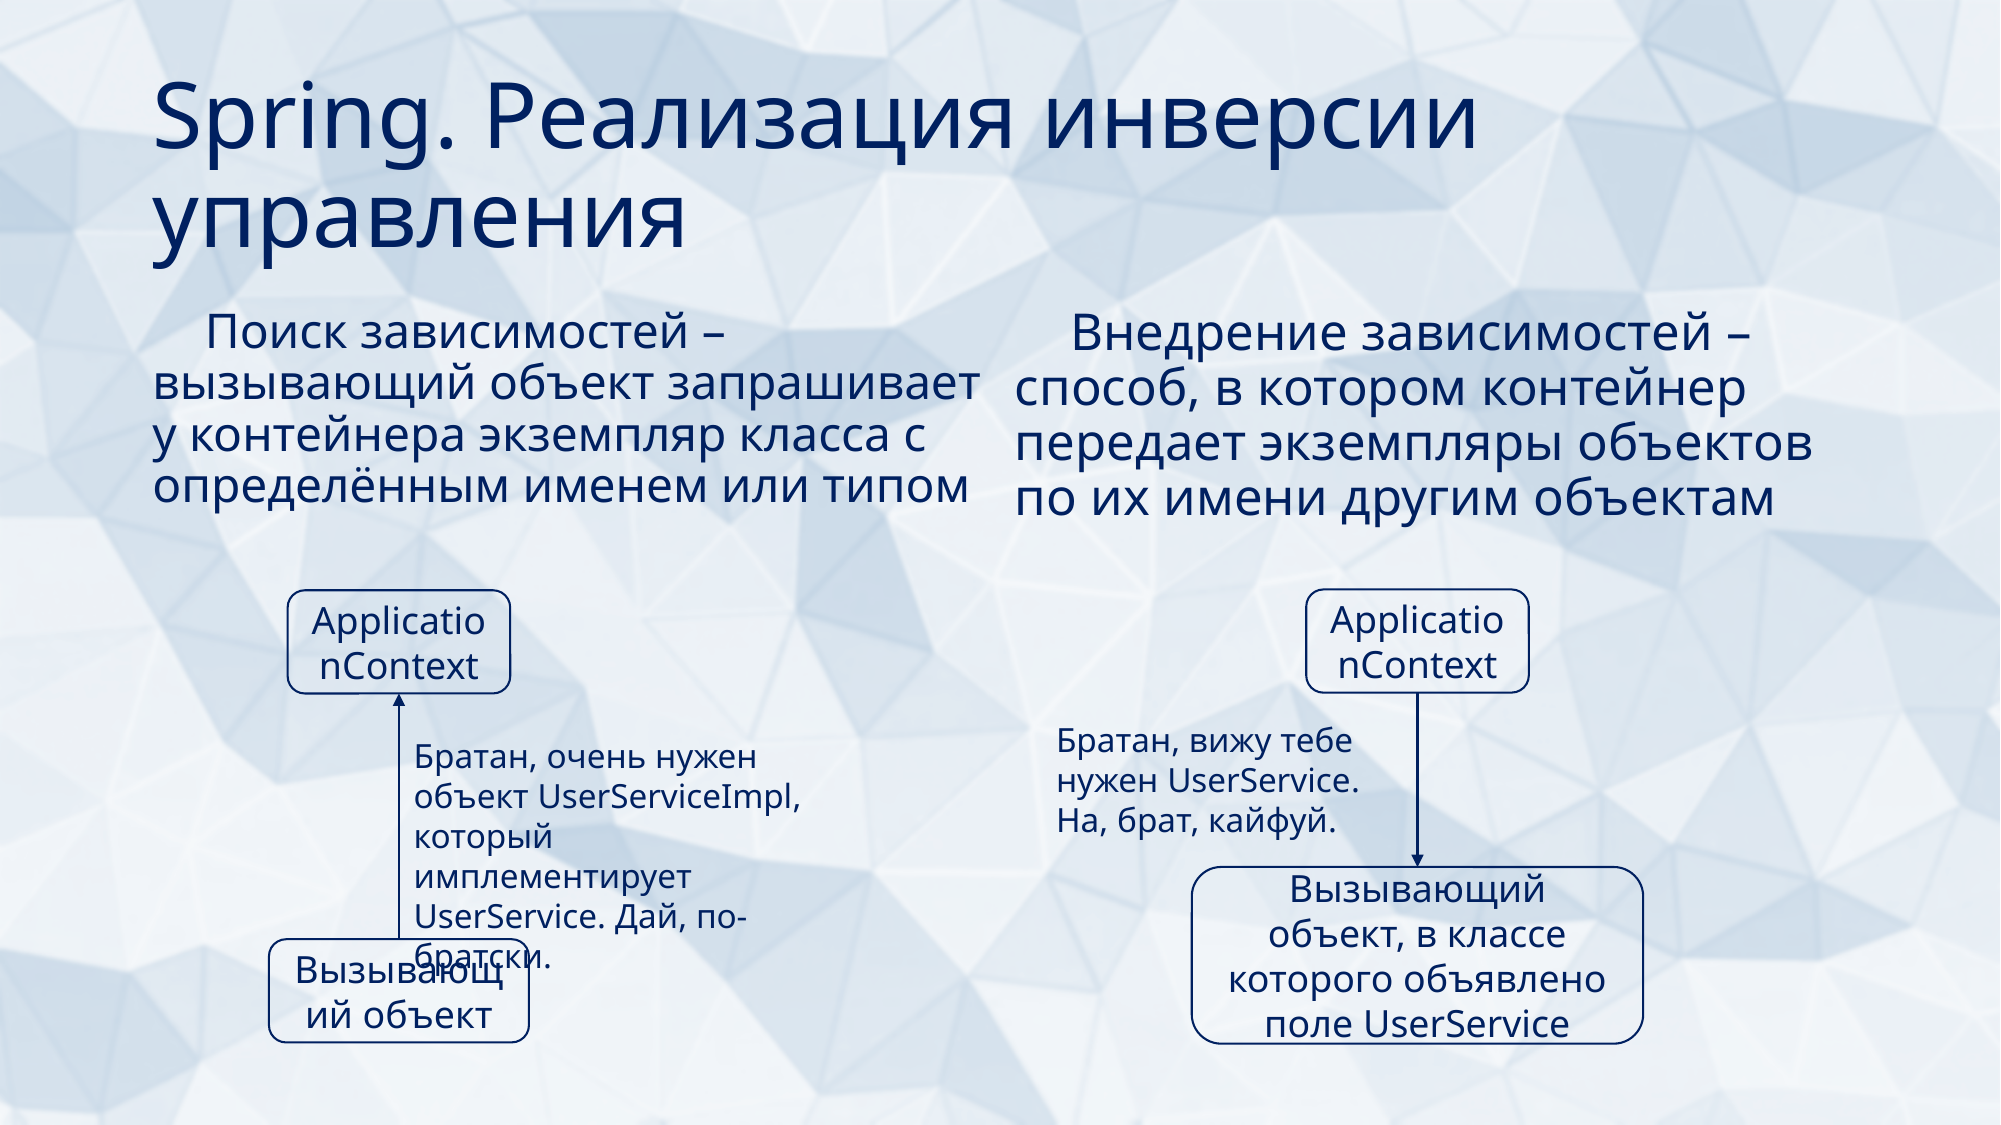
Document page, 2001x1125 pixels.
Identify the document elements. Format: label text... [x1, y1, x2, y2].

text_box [1041, 589, 1644, 1044]
list Поиск зависимостей – вызывающий объект запрашивает у контейнера экземпляр класса с определённым именем или типом [137, 299, 1000, 591]
title Spring. Реализация инверсии управления [137, 59, 1863, 278]
text_box Внедрение зависимостей – способ, в котором контейнер передает экземпляры объектов по их имени другим объектам [999, 299, 1863, 579]
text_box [268, 590, 842, 1043]
